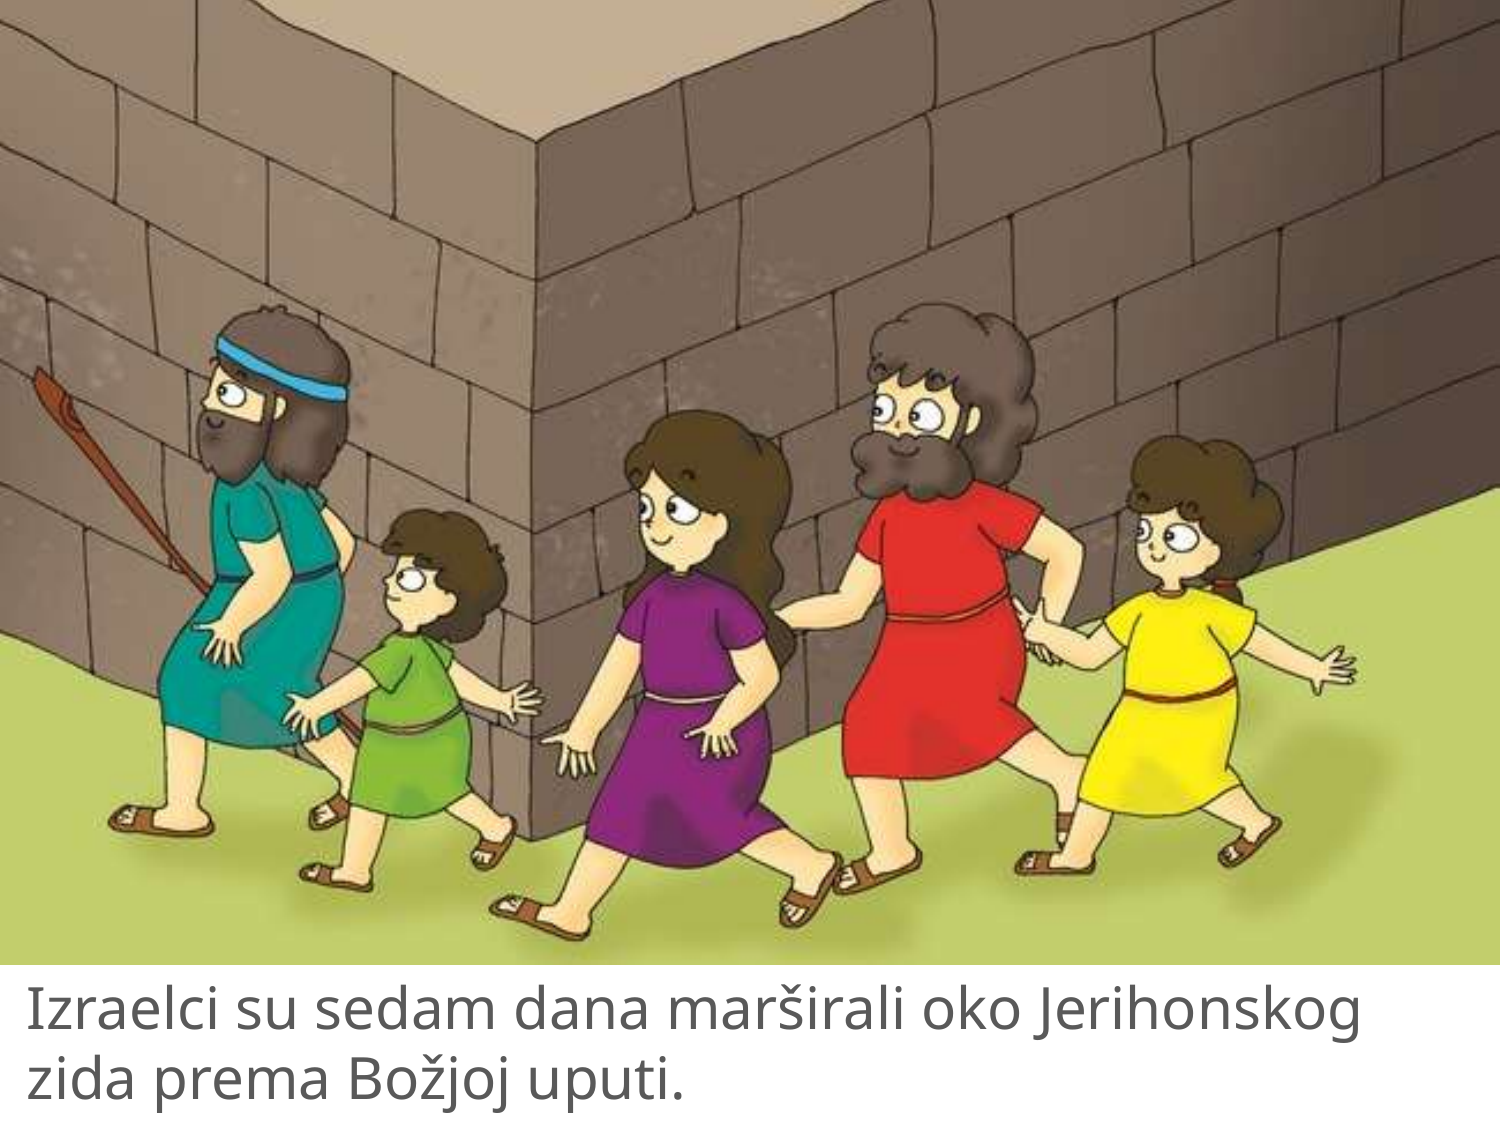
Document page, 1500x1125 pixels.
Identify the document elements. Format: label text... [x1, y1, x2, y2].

text_box Izraelci su sedam dana marširali oko Jerihonskog zida prema Božjoj uputi. [11, 973, 1498, 1119]
picture [0, 0, 1500, 965]
